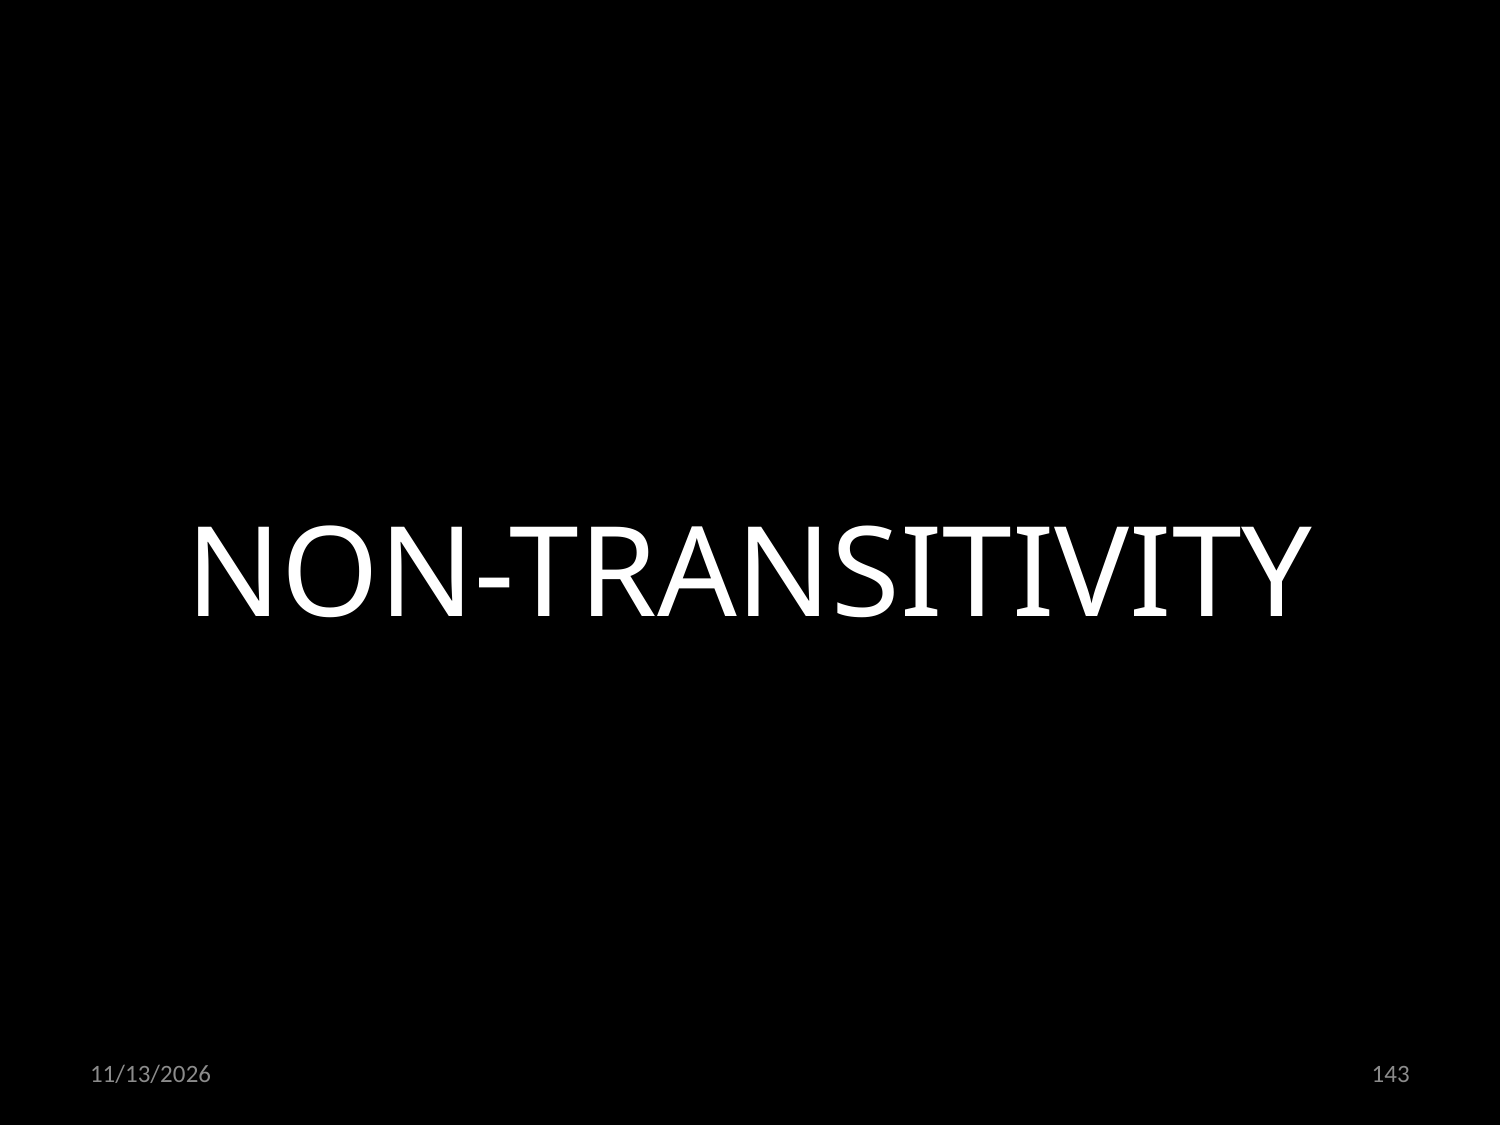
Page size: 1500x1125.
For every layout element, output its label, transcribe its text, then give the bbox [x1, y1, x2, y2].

slide_number 143 [1074, 1042, 1425, 1103]
list NON-TRANSITIVITY [0, 484, 1500, 586]
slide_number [75, 1042, 425, 1103]
